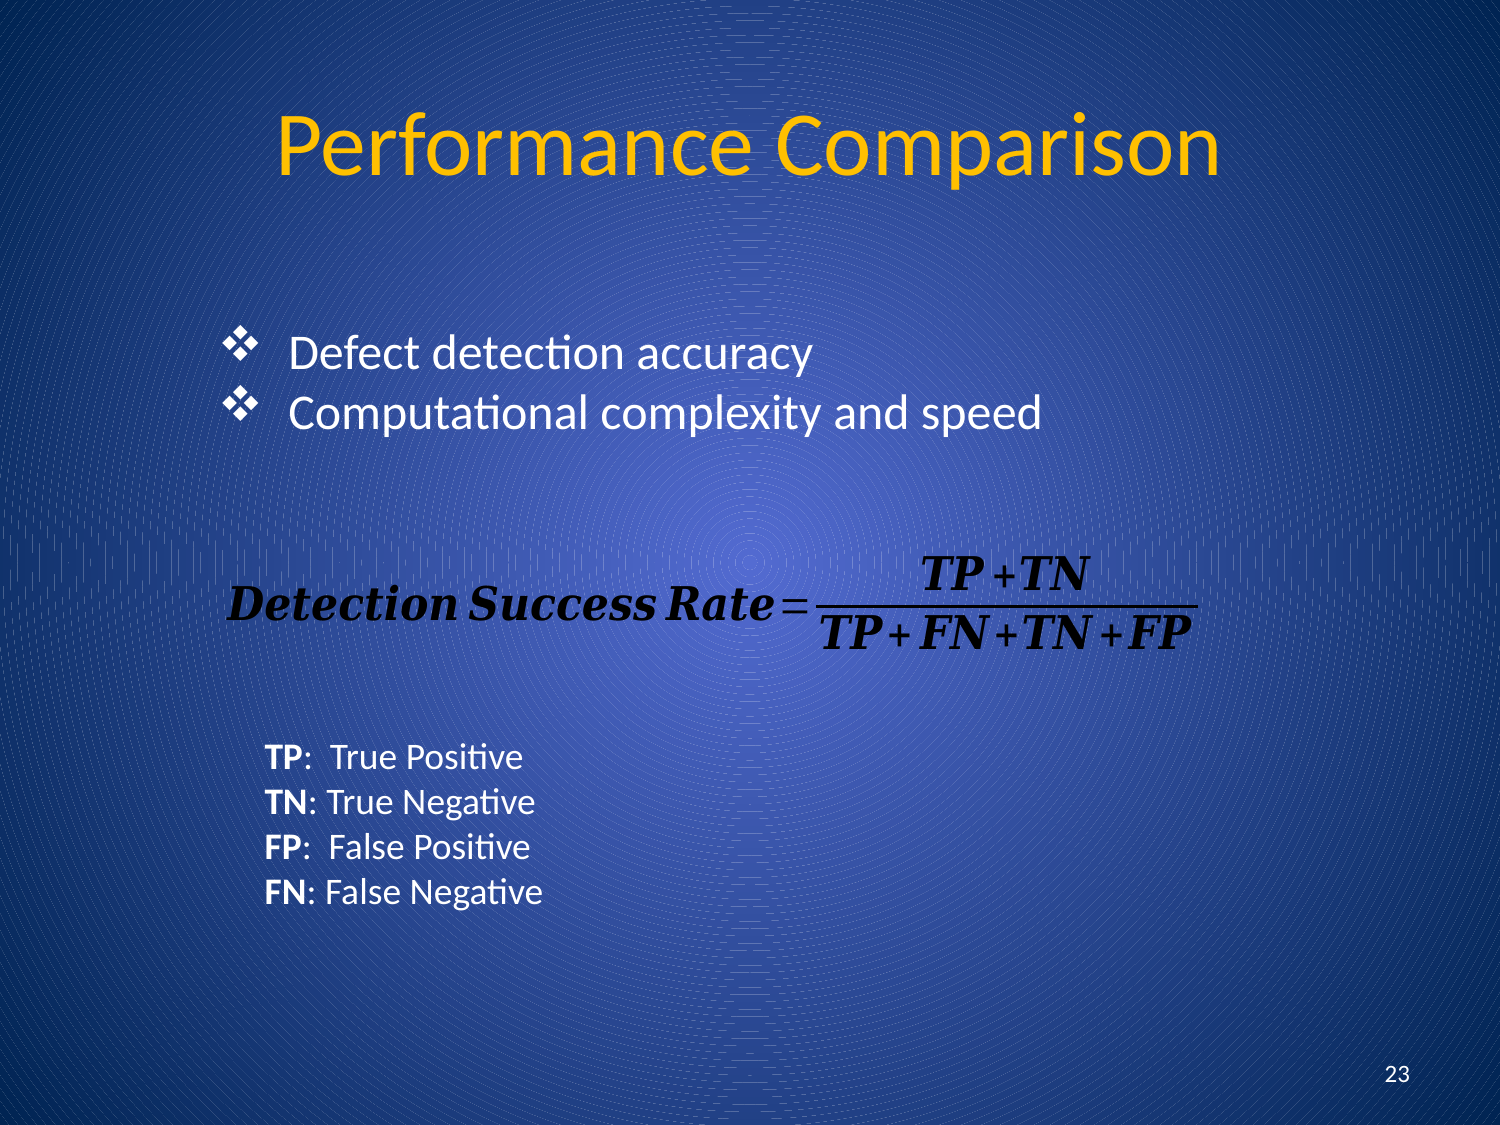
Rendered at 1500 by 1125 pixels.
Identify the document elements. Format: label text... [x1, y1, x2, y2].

text_box TP: True Positive TN: True Negative FP: False Positive FN: False Negative [249, 724, 1000, 920]
text_box Defect detection accuracy Computational complexity and speed [204, 312, 1058, 448]
title Performance Comparison [75, 45, 1425, 233]
slide_number 23 [1074, 1042, 1425, 1103]
